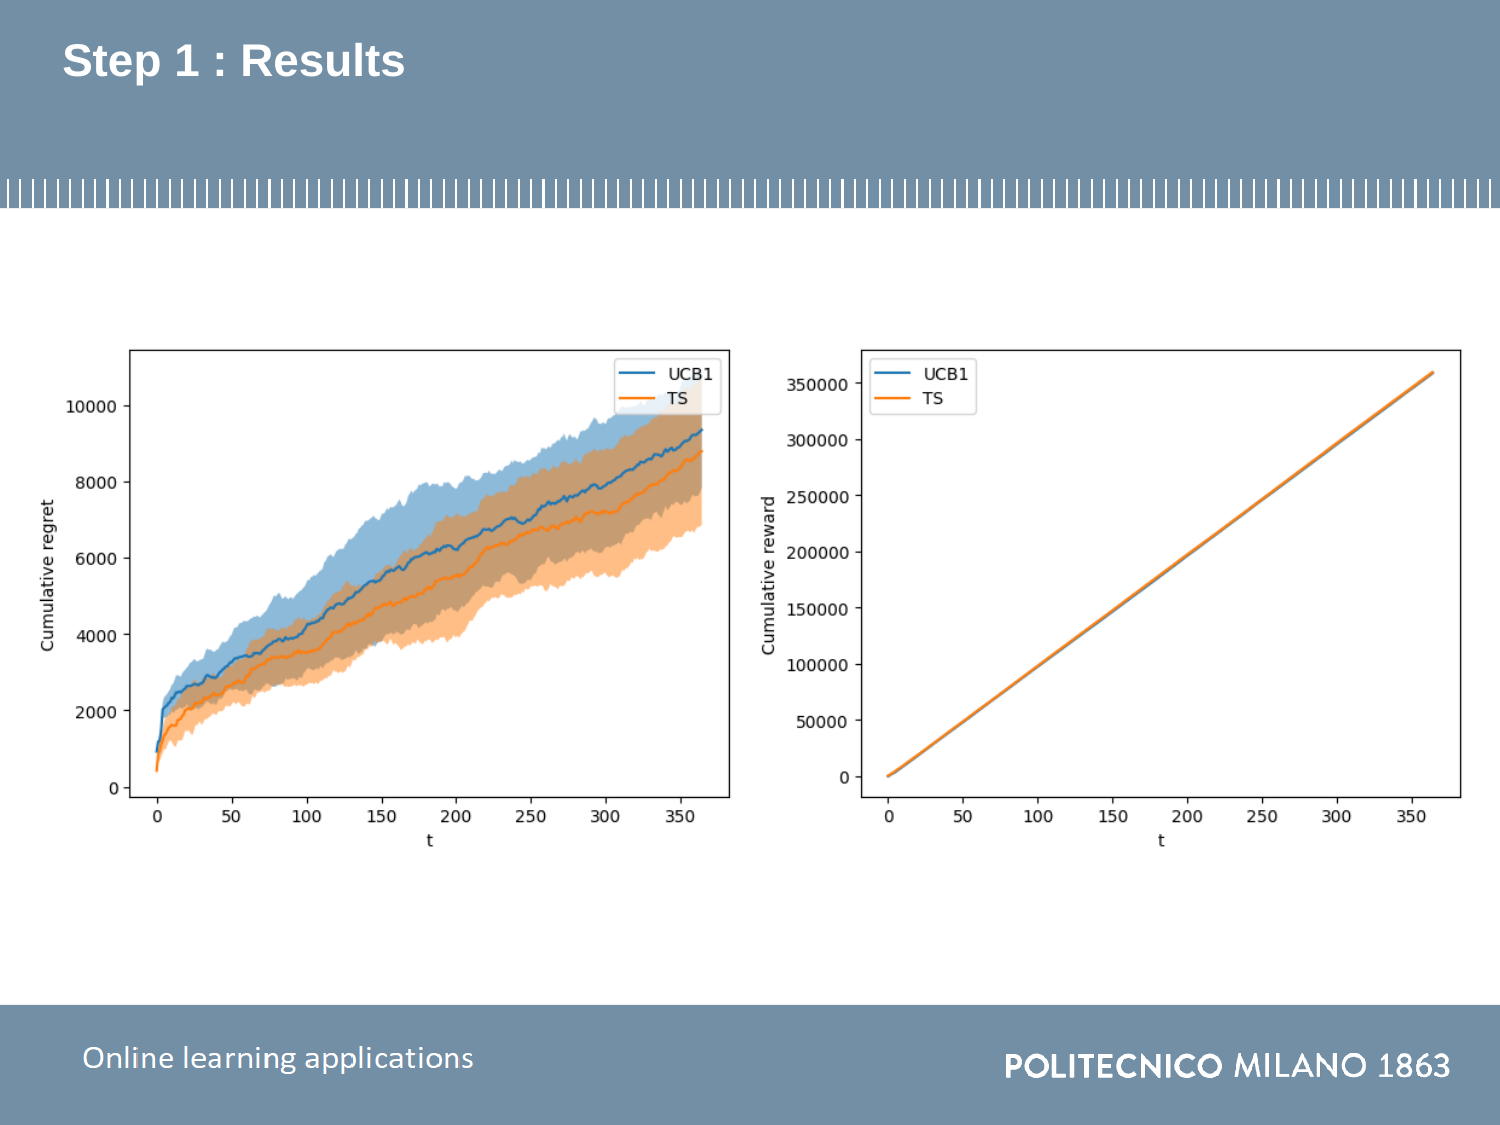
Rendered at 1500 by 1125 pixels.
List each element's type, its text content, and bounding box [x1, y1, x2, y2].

picture [749, 338, 1472, 861]
picture [999, 1041, 1456, 1089]
title Step 1 : Results [47, 22, 1455, 161]
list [28, 338, 741, 861]
picture [29, 1017, 525, 1103]
